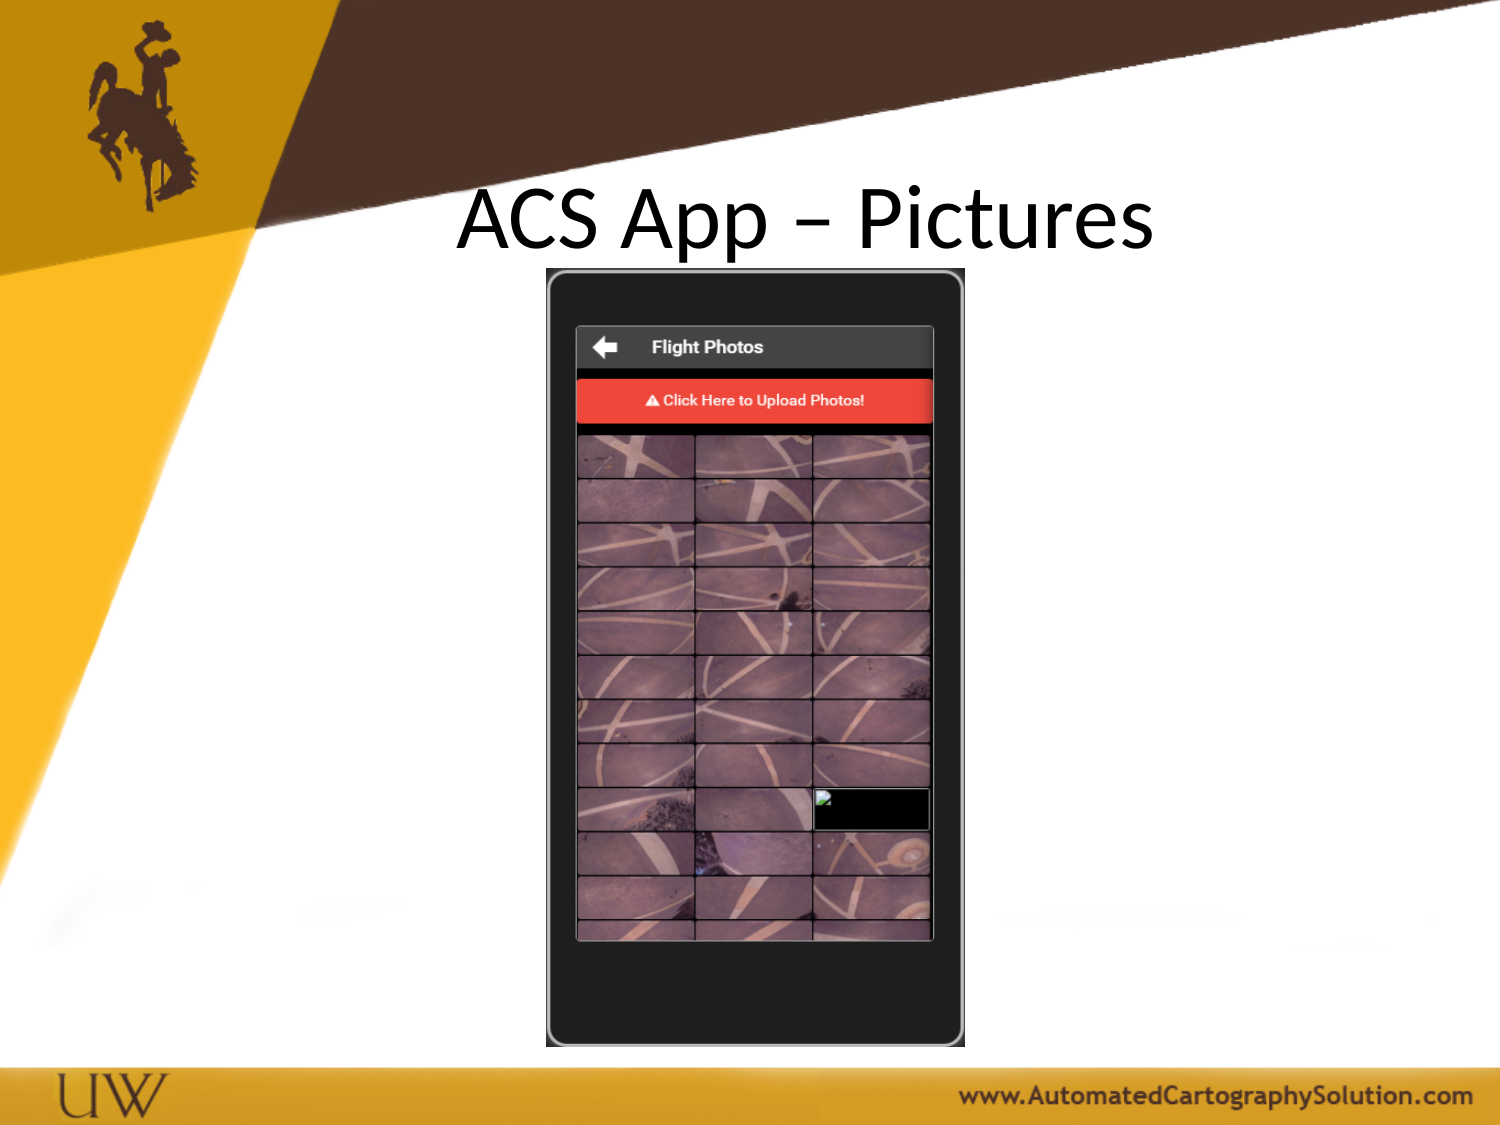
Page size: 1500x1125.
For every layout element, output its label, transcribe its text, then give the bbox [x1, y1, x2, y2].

text_box ACS App – Pictures [218, 132, 1395, 292]
picture [0, 0, 1500, 1125]
